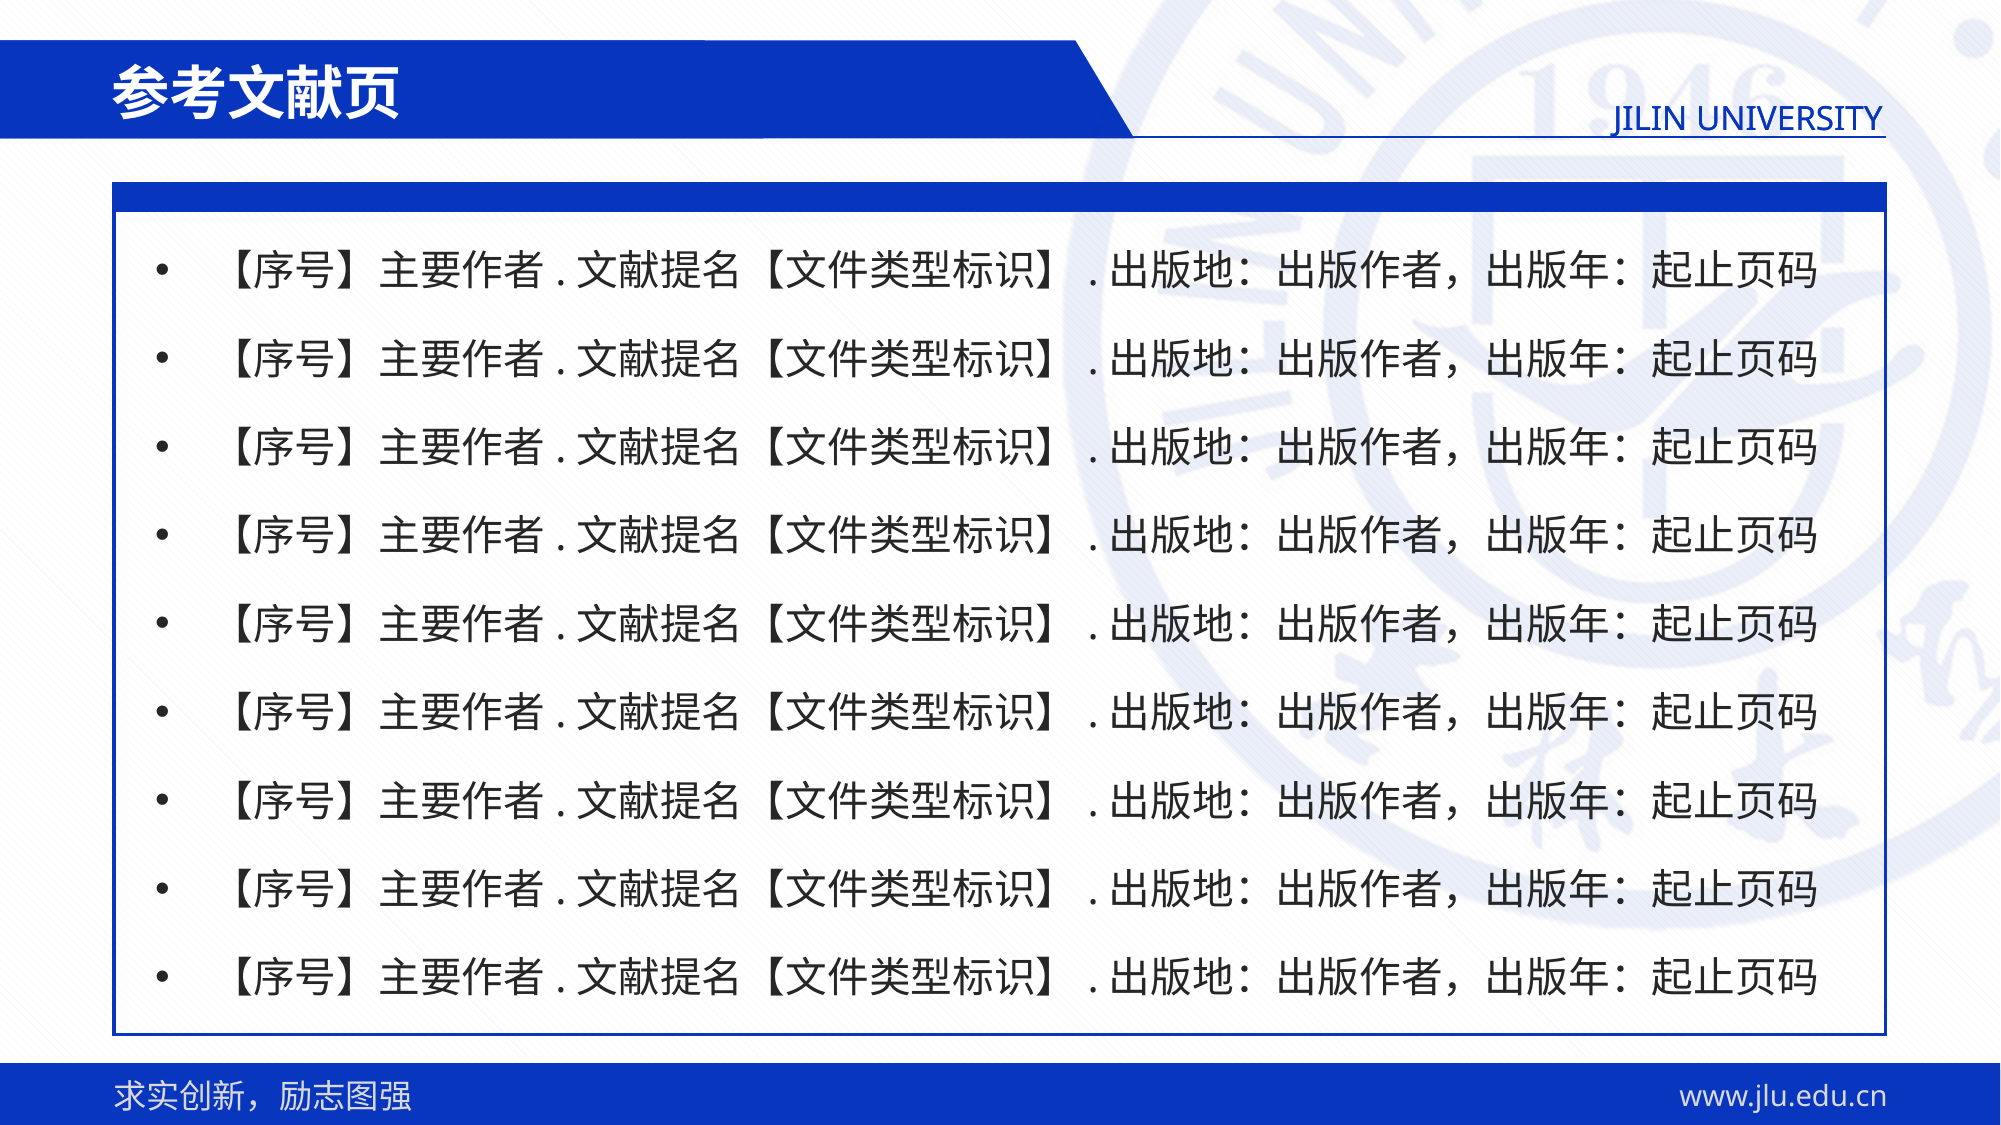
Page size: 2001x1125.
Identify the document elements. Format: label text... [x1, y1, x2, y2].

text_box 参考文献页 [96, 48, 689, 134]
text_box 【序号】主要作者.文献提名【文件类型标识】.出版地：出版作者，出版年：起止页码 [140, 501, 1834, 567]
text_box [113, 183, 1887, 212]
text_box 【序号】主要作者.文献提名【文件类型标识】.出版地：出版作者，出版年：起止页码 [140, 766, 1834, 832]
text_box [113, 212, 1887, 1036]
text_box 【序号】主要作者.文献提名【文件类型标识】.出版地：出版作者，出版年：起止页码 [140, 590, 1834, 655]
text_box 【序号】主要作者.文献提名【文件类型标识】.出版地：出版作者，出版年：起止页码 [140, 678, 1834, 744]
text_box 【序号】主要作者.文献提名【文件类型标识】.出版地：出版作者，出版年：起止页码 [140, 943, 1834, 1009]
text_box 【序号】主要作者.文献提名【文件类型标识】.出版地：出版作者，出版年：起止页码 [140, 413, 1834, 479]
text_box 【序号】主要作者.文献提名【文件类型标识】.出版地：出版作者，出版年：起止页码 [140, 325, 1834, 390]
text_box 【序号】主要作者.文献提名【文件类型标识】.出版地：出版作者，出版年：起止页码 [140, 855, 1834, 921]
text_box 【序号】主要作者.文献提名【文件类型标识】.出版地：出版作者，出版年：起止页码 [140, 236, 1834, 302]
